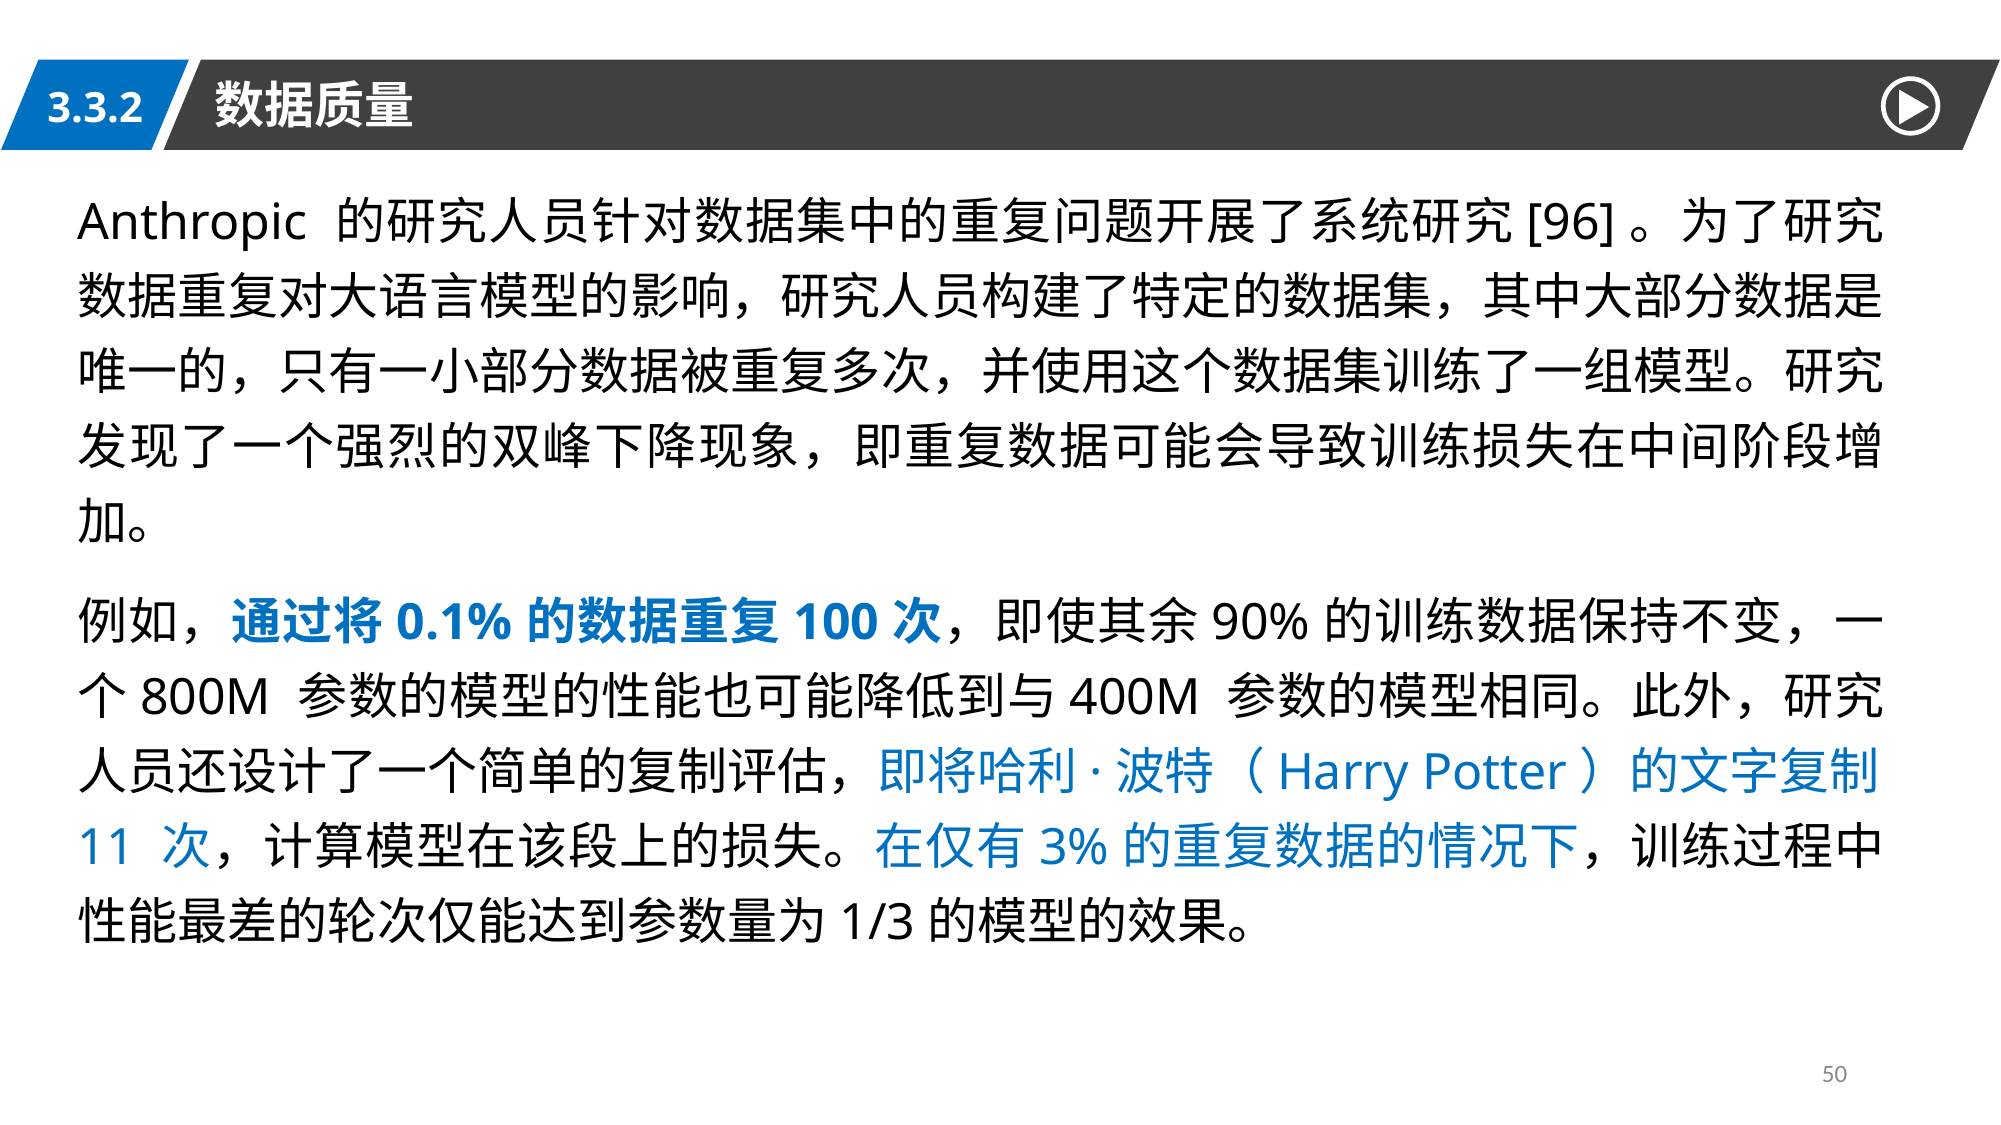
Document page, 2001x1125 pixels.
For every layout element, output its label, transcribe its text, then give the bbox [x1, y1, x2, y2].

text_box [1883, 78, 1939, 134]
text_box [1, 89, 157, 150]
text_box 3.3.2 [26, 73, 164, 138]
text_box Anthropic 的研究人员针对数据集中的重复问题开展了系统研究[96]。为了研究数据重复对大语言模型的影响，研究人员构建了特定的数据集，其中大部分数据是唯一的，只有一小部分数据被重复多次，并使用这个数据集训练了一组模型。研究发现了一个强烈的双峰下降现象，即重复数据可能会导致训练损失在中间阶段增加。 例如，通过将0.1%的数据重复100次，即使其余90%的训练数据保持不变，一个800M 参数的模型的性能也可能降低到与400M 参数的模型相同。此外，研究人员还设计了一个简单的复制评估，即将哈利·波特（Harry Potter）的文字复制11 次，计算模型在该段上的损失。在仅有3%的重复数据的情况下，训练过程中性能最差的轮次仅能达到参数量为1/3的模型的效果。 [62, 167, 1900, 957]
text_box [32, 59, 189, 120]
text_box [163, 59, 2000, 150]
text_box 数据质量 [199, 66, 430, 142]
slide_number 50 [1412, 1042, 1863, 1103]
